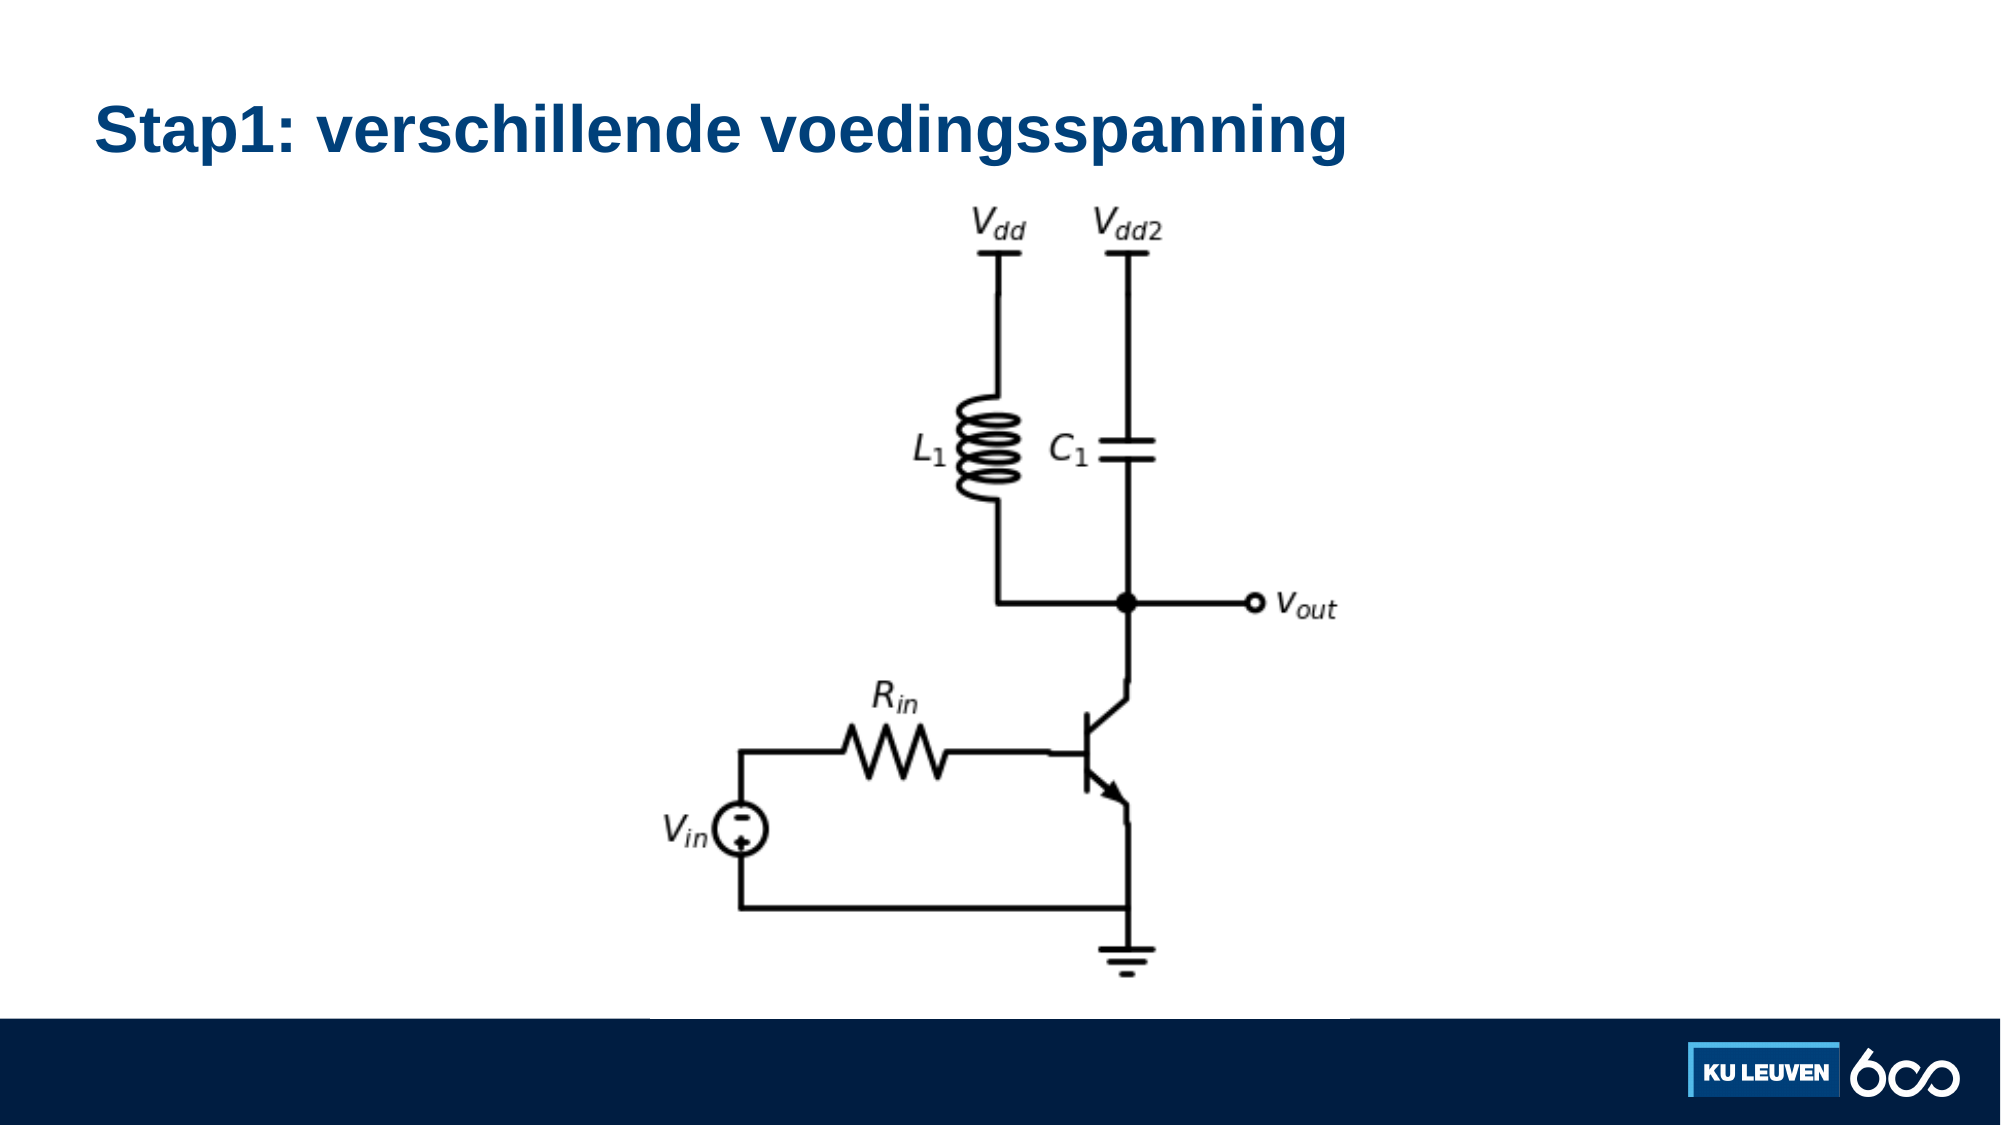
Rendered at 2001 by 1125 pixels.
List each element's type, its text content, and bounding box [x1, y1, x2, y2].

picture [650, 193, 1350, 1019]
picture [1688, 1042, 1960, 1097]
title Stap1: verschillende voedingsspanning [94, 94, 1900, 186]
